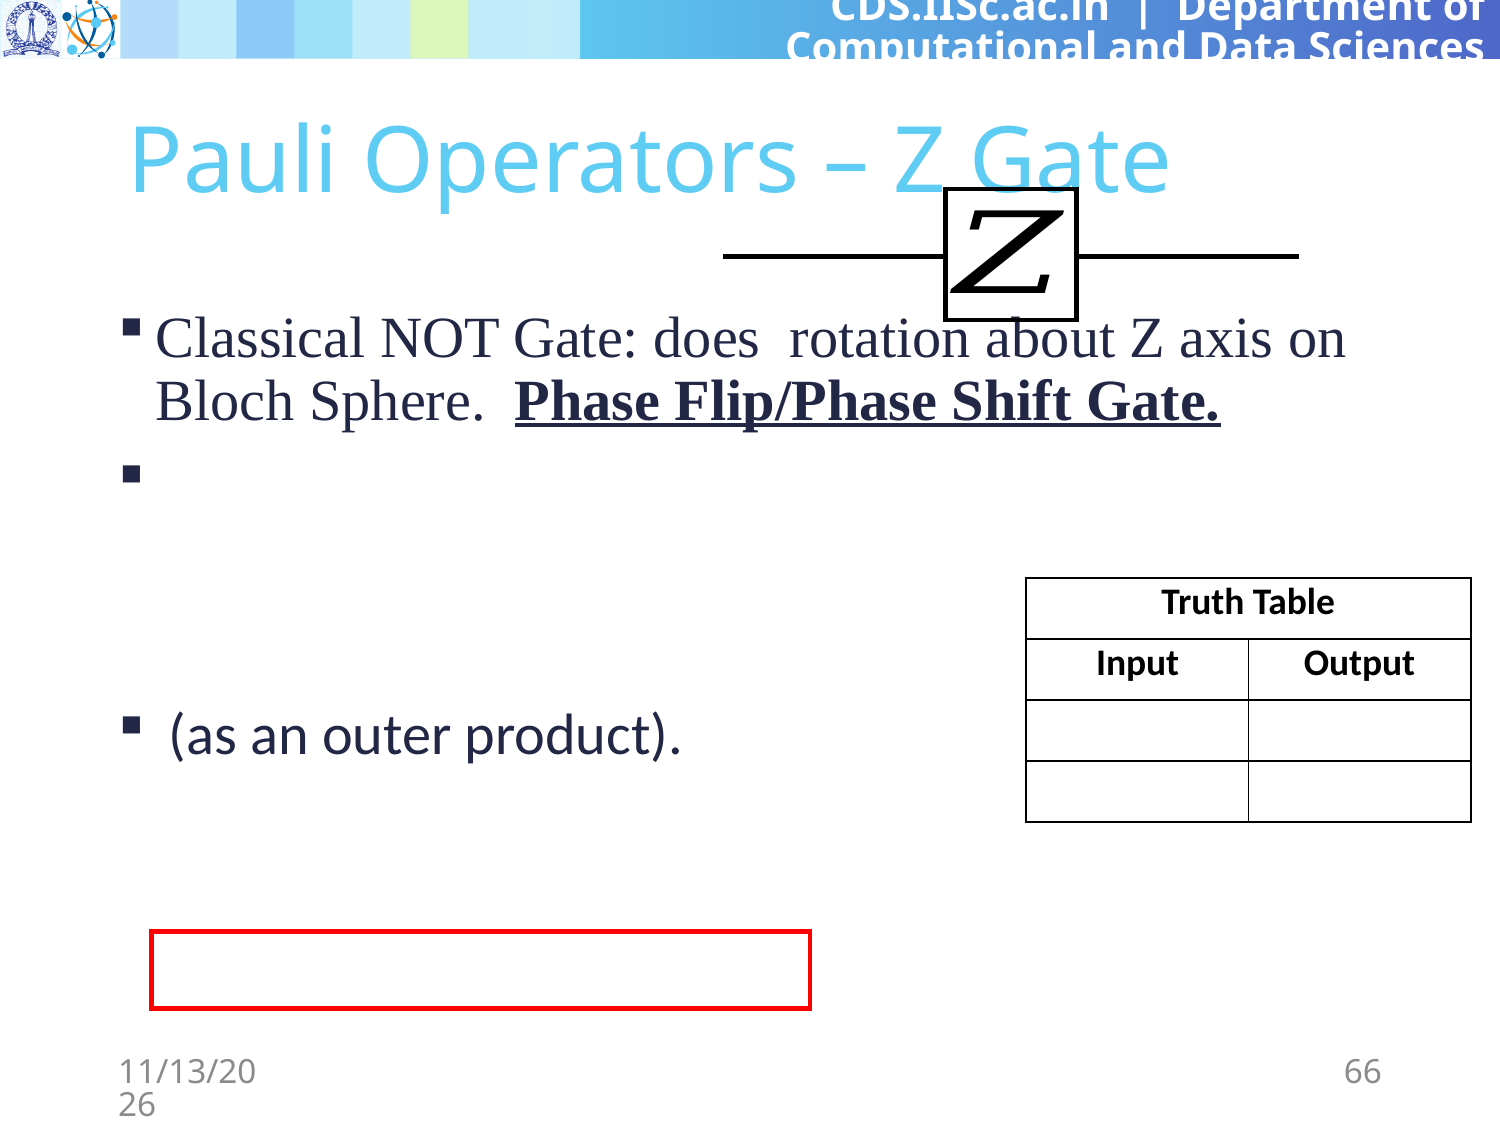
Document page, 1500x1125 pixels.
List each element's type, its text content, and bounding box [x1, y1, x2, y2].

title Pauli Operators – Z Gate [112, 54, 1407, 272]
text_box [150, 930, 811, 1010]
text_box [723, 189, 1299, 320]
slide_number 66 [1248, 1042, 1397, 1103]
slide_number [103, 1042, 273, 1103]
